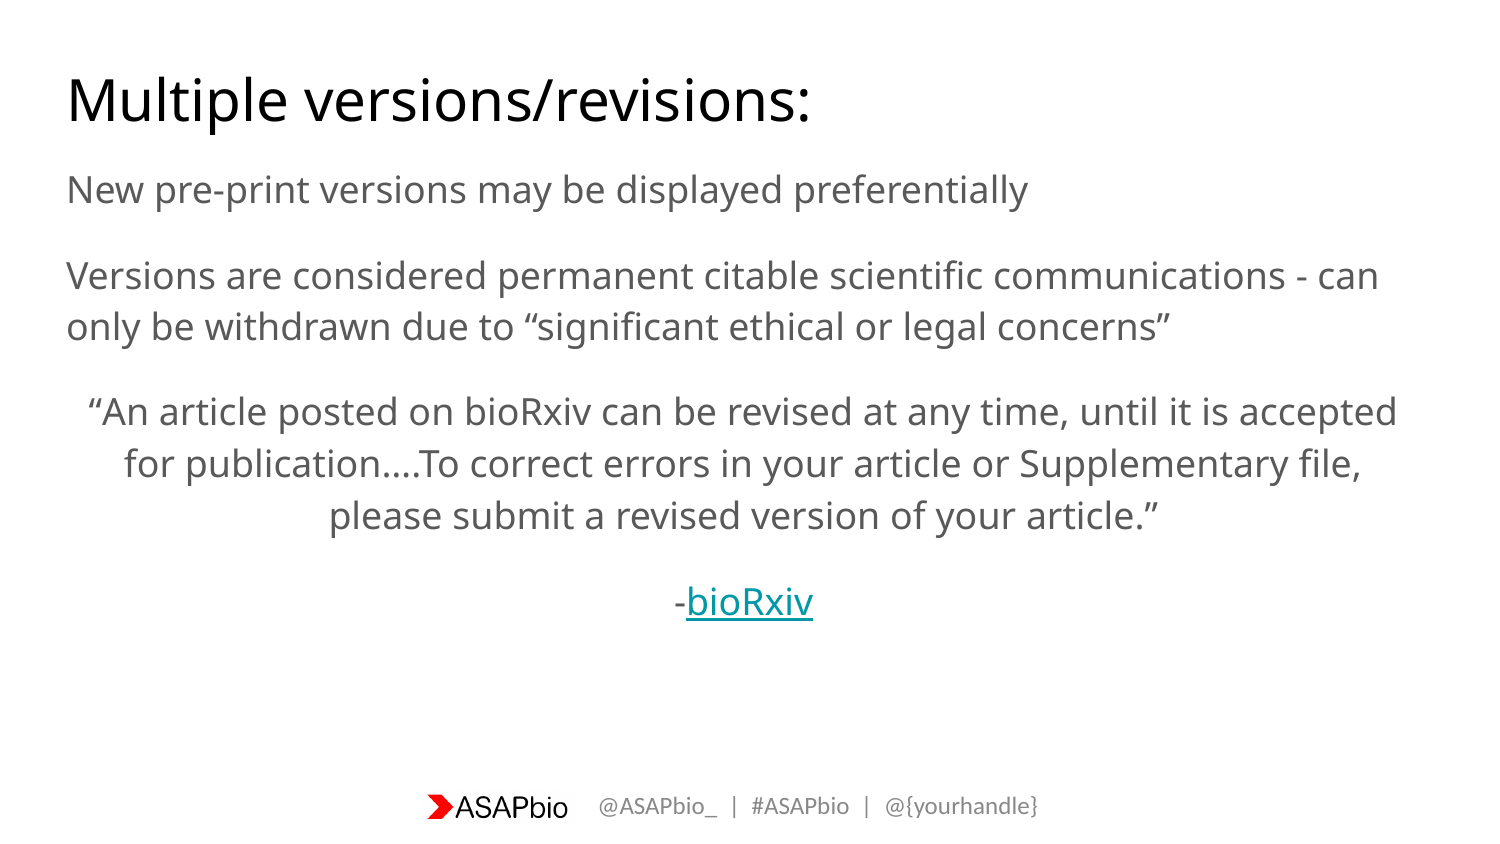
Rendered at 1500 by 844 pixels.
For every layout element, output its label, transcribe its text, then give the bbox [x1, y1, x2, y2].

title Multiple versions/revisions: [51, 48, 1449, 142]
picture [420, 787, 575, 827]
list New pre-print versions may be displayed preferentially Versions are considered permanent citable scientific communications - can only be withdrawn due to “significant ethical or legal concerns” “An article posted on bioRxiv can be revised at any time, until it is accepted for publication….To correct errors in your article or Supplementary file, please submit a revised version of your article.” -bioRxiv [51, 144, 1437, 663]
